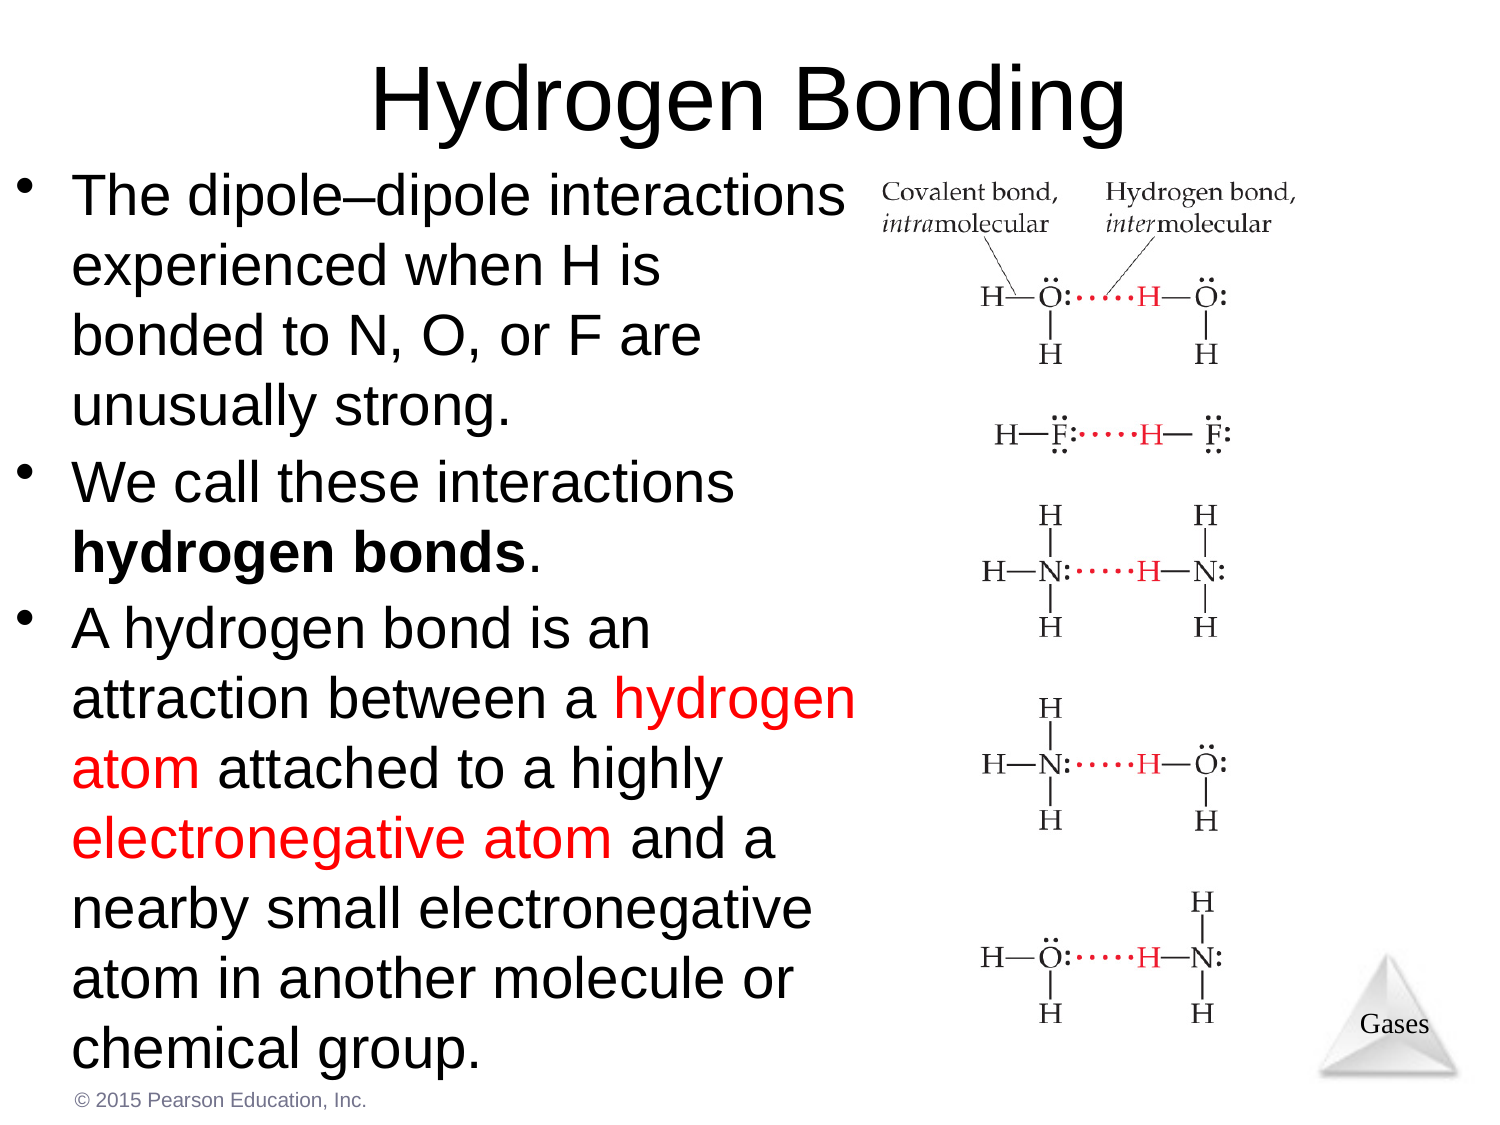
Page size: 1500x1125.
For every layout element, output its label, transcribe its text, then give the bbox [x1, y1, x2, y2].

list The dipole–dipole interactions experienced when H is bonded to N, O, or F are unusually strong. We call these interactions hydrogen bonds. A hydrogen bond is an attraction between a hydrogen atom attached to a highly electronegative atom and a nearby small electronegative atom in another molecule or chemical group. [0, 149, 875, 1100]
picture [874, 174, 1500, 1125]
title Hydrogen Bonding [112, 0, 1388, 188]
